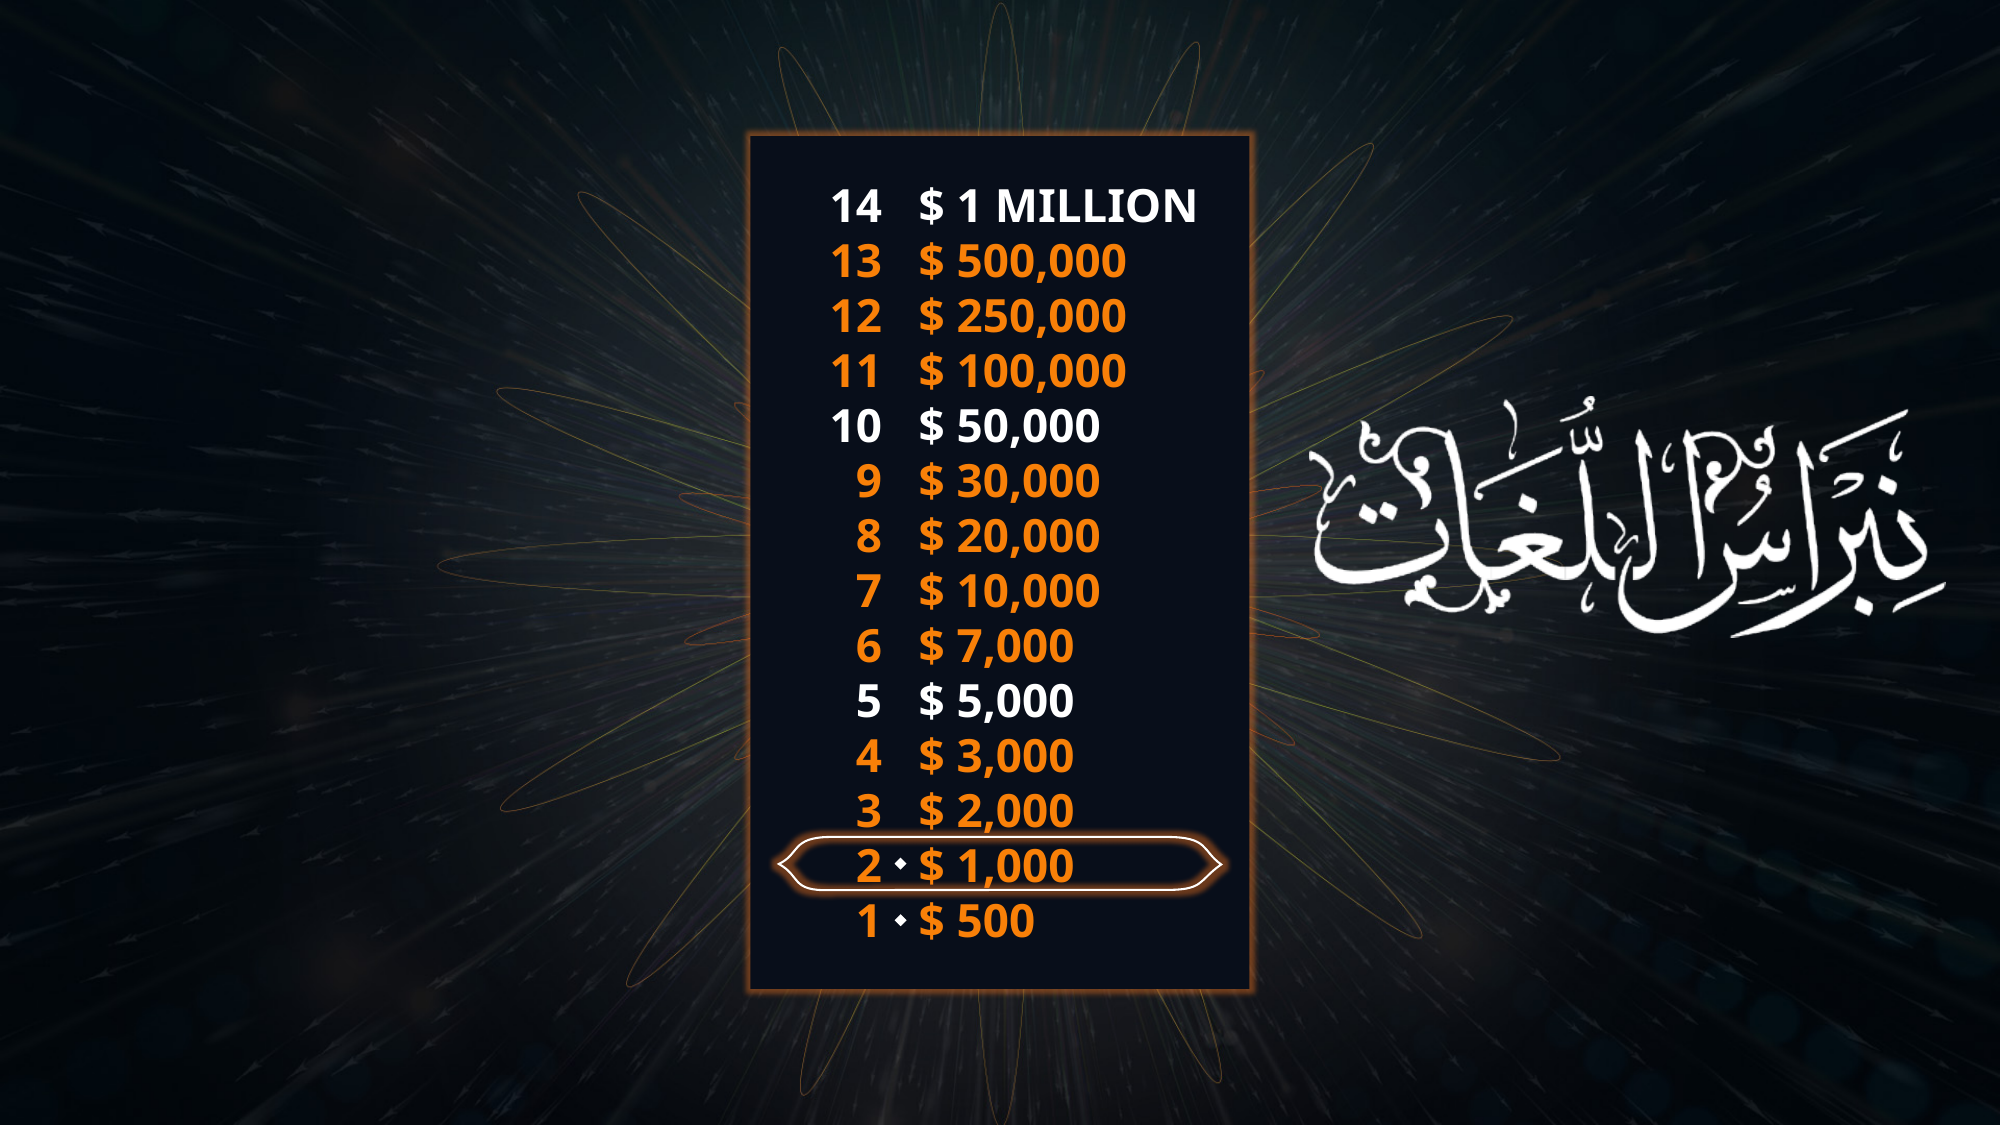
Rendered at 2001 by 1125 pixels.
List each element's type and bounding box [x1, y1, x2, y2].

text_box [750, 136, 1250, 989]
picture [0, 0, 2000, 1125]
